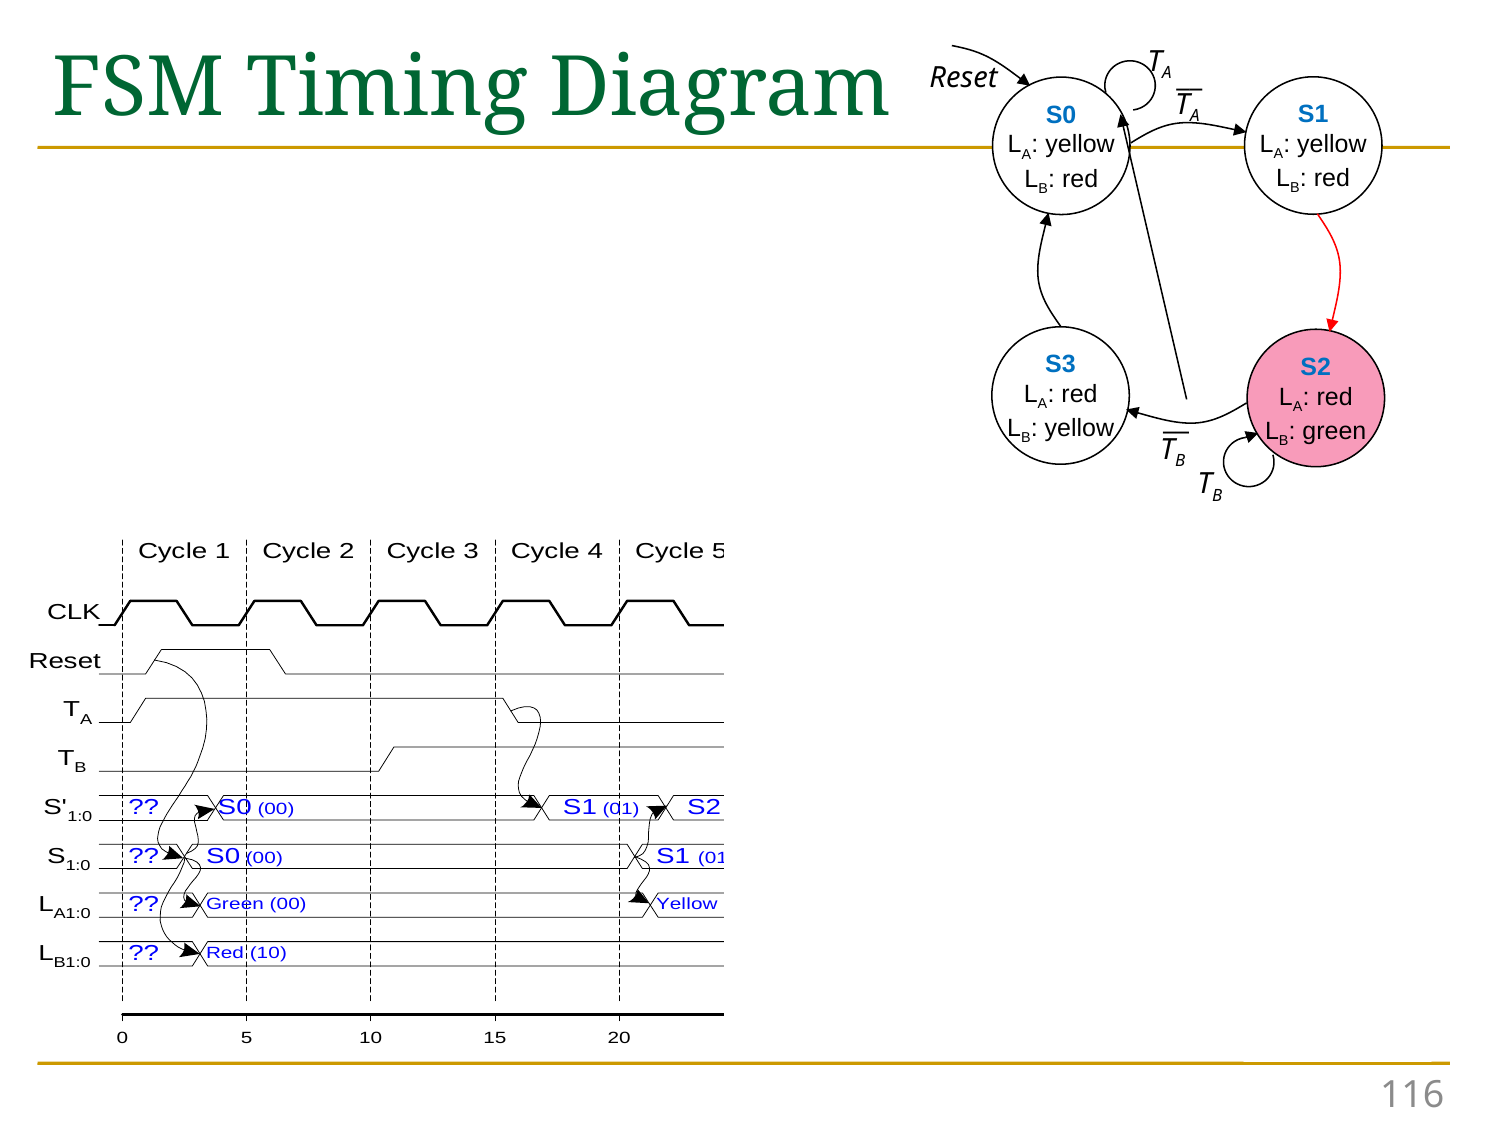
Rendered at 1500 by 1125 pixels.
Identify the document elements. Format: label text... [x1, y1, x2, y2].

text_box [1232, 76, 1395, 215]
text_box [1104, 60, 1156, 115]
text_box TB [1182, 457, 1238, 512]
text_box TA [1160, 77, 1215, 133]
text_box __ [1148, 393, 1204, 443]
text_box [1234, 328, 1397, 467]
slide_number 116 [1121, 1074, 1460, 1125]
title FSM Timing Diagram [37, 24, 1450, 200]
text_box S0 LA: yellow LB: red [980, 90, 1140, 204]
text_box TB [1145, 422, 1201, 478]
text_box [1223, 432, 1275, 487]
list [0, 524, 1476, 1066]
text_box [1013, 72, 1031, 86]
text_box [1204, 403, 1229, 423]
text_box [1024, 204, 1098, 215]
text_box [1318, 223, 1341, 327]
text_box [1021, 77, 1099, 90]
text_box [1130, 125, 1227, 144]
text_box __ [1161, 50, 1218, 100]
text_box Reset [914, 50, 1013, 101]
text_box TA [1132, 35, 1187, 90]
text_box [979, 326, 1142, 465]
text_box [951, 45, 971, 50]
text_box S0 LA: yellow LB: red [1125, 124, 1143, 203]
text_box [1037, 212, 1061, 325]
